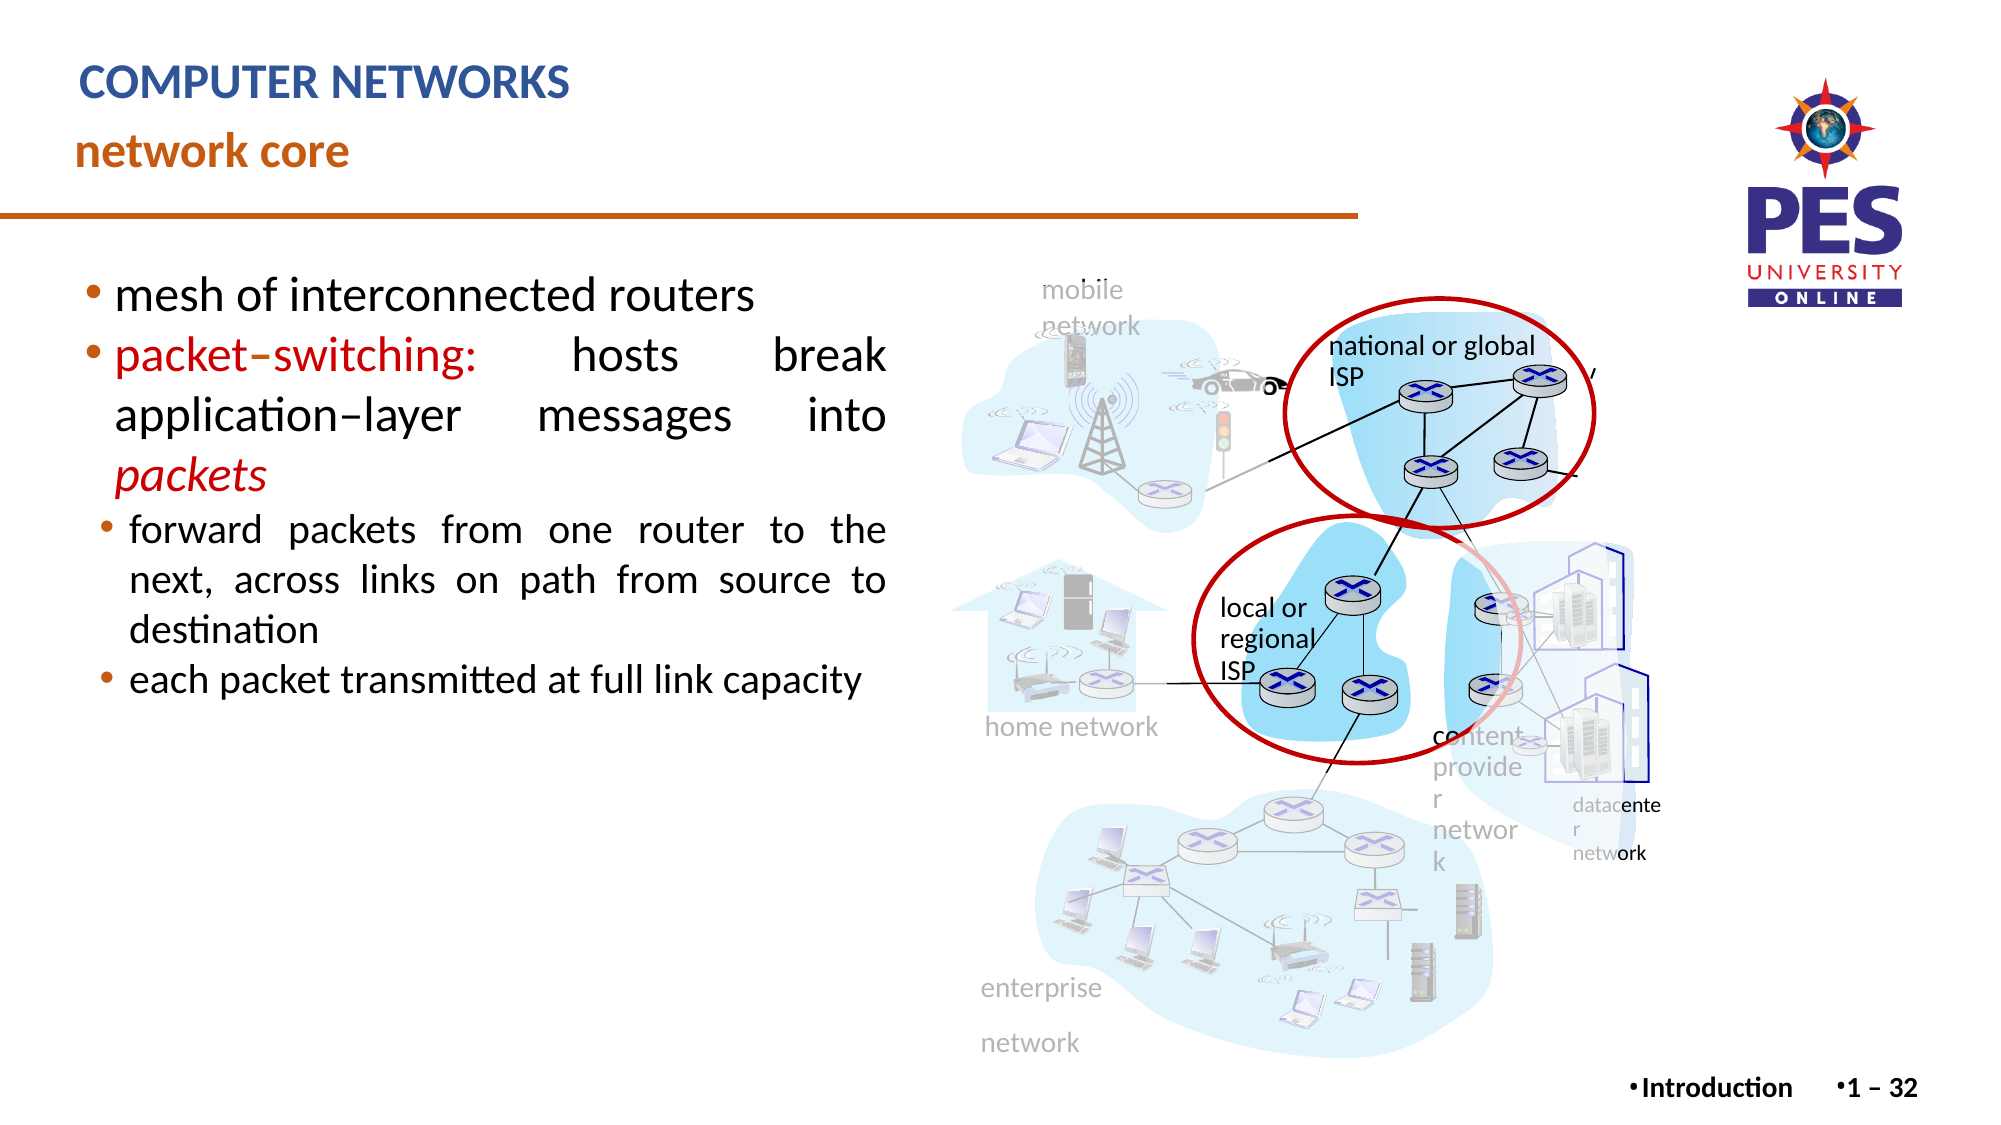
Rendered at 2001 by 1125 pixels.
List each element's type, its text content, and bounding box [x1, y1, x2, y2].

text_box COMPUTER NETWORKS [64, 41, 1295, 110]
text_box network core [59, 110, 1372, 186]
list mesh of interconnected routers packet–switching: hosts break application–layer messages into packets forward packets from one router to the next, across links on path from source to destination each packet transmitted at full link capacity [69, 253, 903, 759]
text_box Introduction [1613, 1060, 1809, 1106]
picture [1748, 76, 1902, 307]
text_box 1 – 32 [1820, 1060, 1969, 1106]
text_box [941, 263, 1681, 1073]
